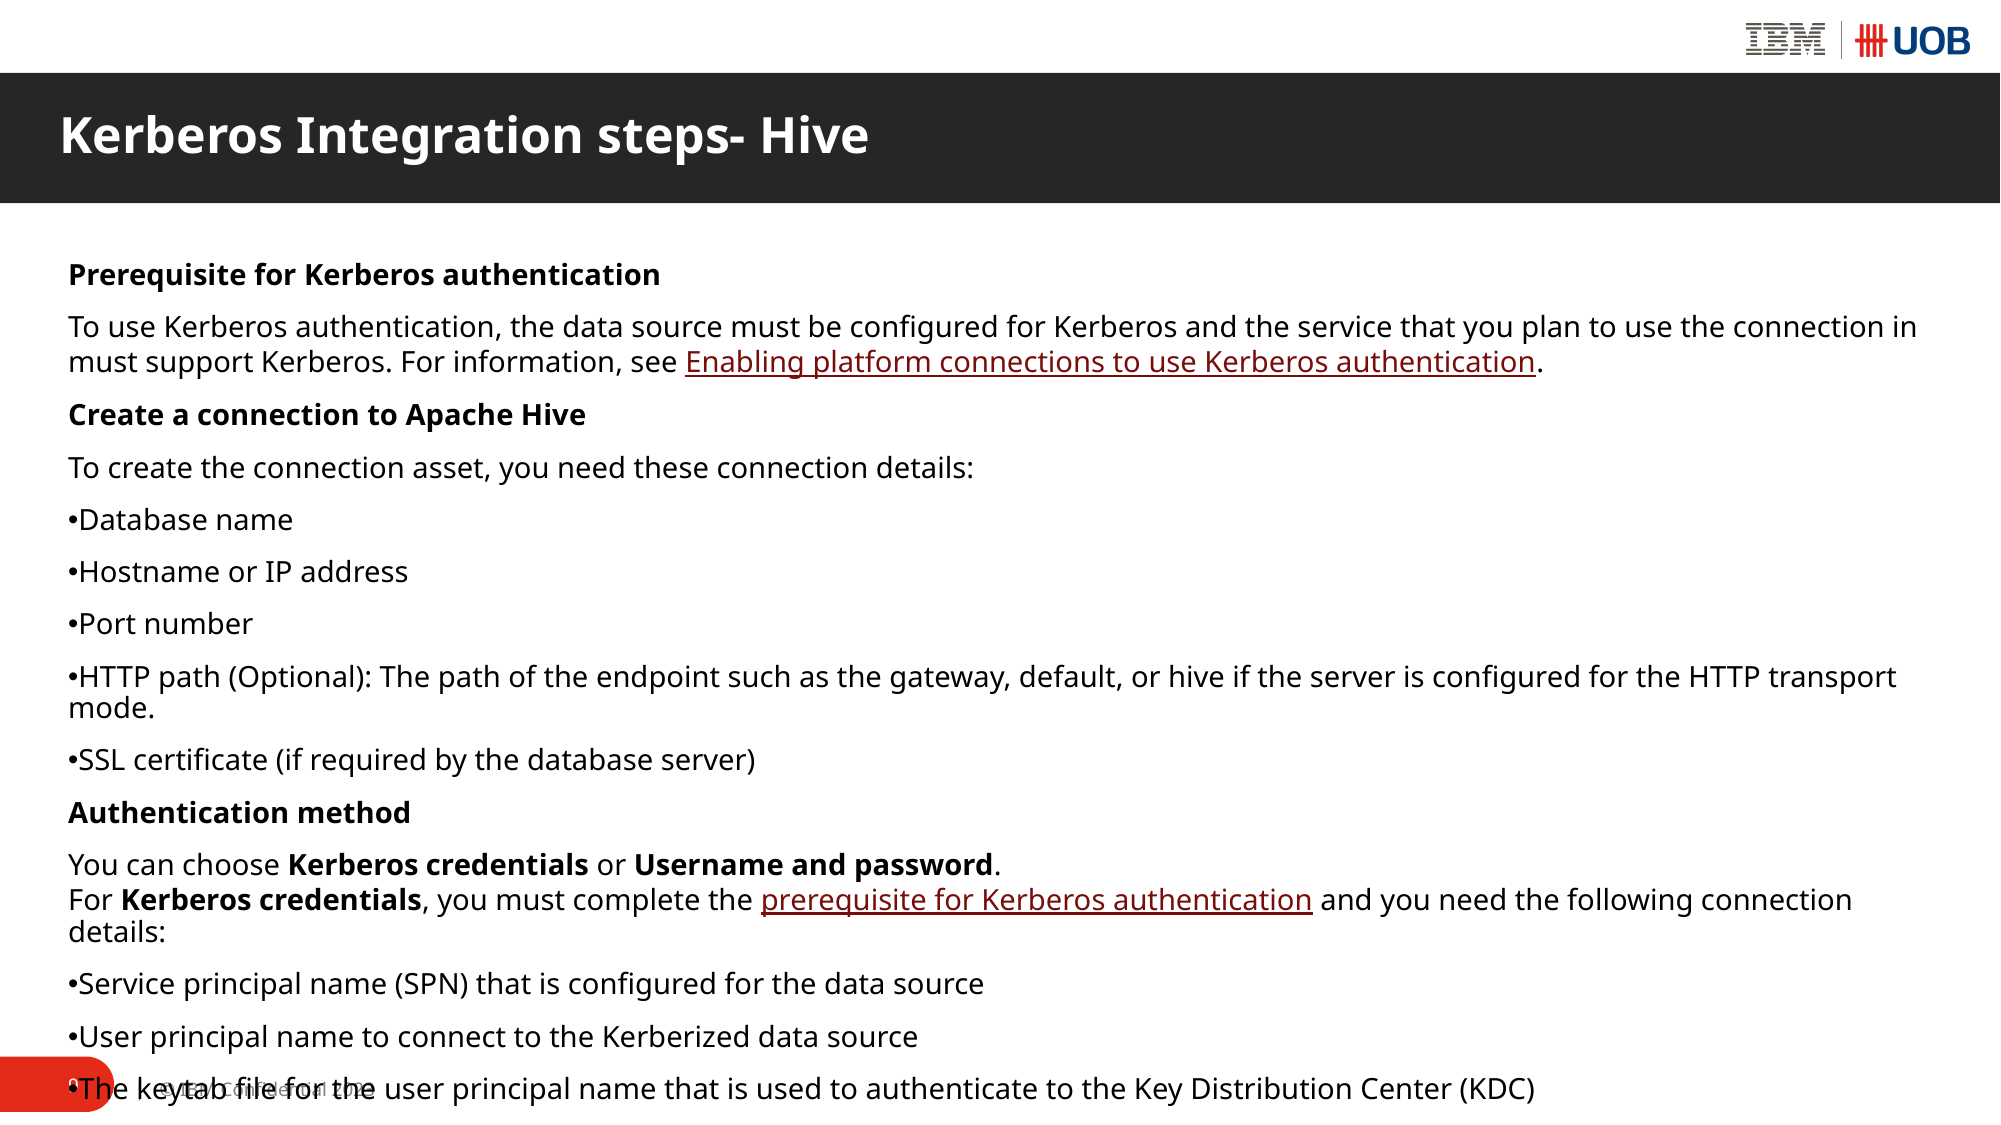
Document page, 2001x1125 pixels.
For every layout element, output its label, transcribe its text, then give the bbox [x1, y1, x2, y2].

title Kerberos Integration steps- Hive [59, 102, 1937, 174]
list Prerequisite for Kerberos authentication To use Kerberos authentication, the data source must be configured for Kerberos and the service that you plan to use the connection in must support Kerberos. For information, see Enabling platform connections to use Kerberos authentication. Create a connection to Apache Hive To create the connection asset, you need these connection details: Database name Hostname or IP address Port number HTTP path (Optional): The path of the endpoint such as the gateway, default, or hive if the server is configured for the HTTP transport mode. SSL certificate (if required by the database server) Authentication method You can choose Kerberos credentials or Username and password. For Kerberos credentials, you must complete the prerequisite for Kerberos authentication and you need the following connection details: Service principal name (SPN) that is configured for the data source User principal name to connect to the Kerberized data source The keytab file for the user principal name that is used to authenticate to the Key Distribution Center (KDC) [59, 256, 1937, 1007]
picture [1855, 10, 1970, 71]
